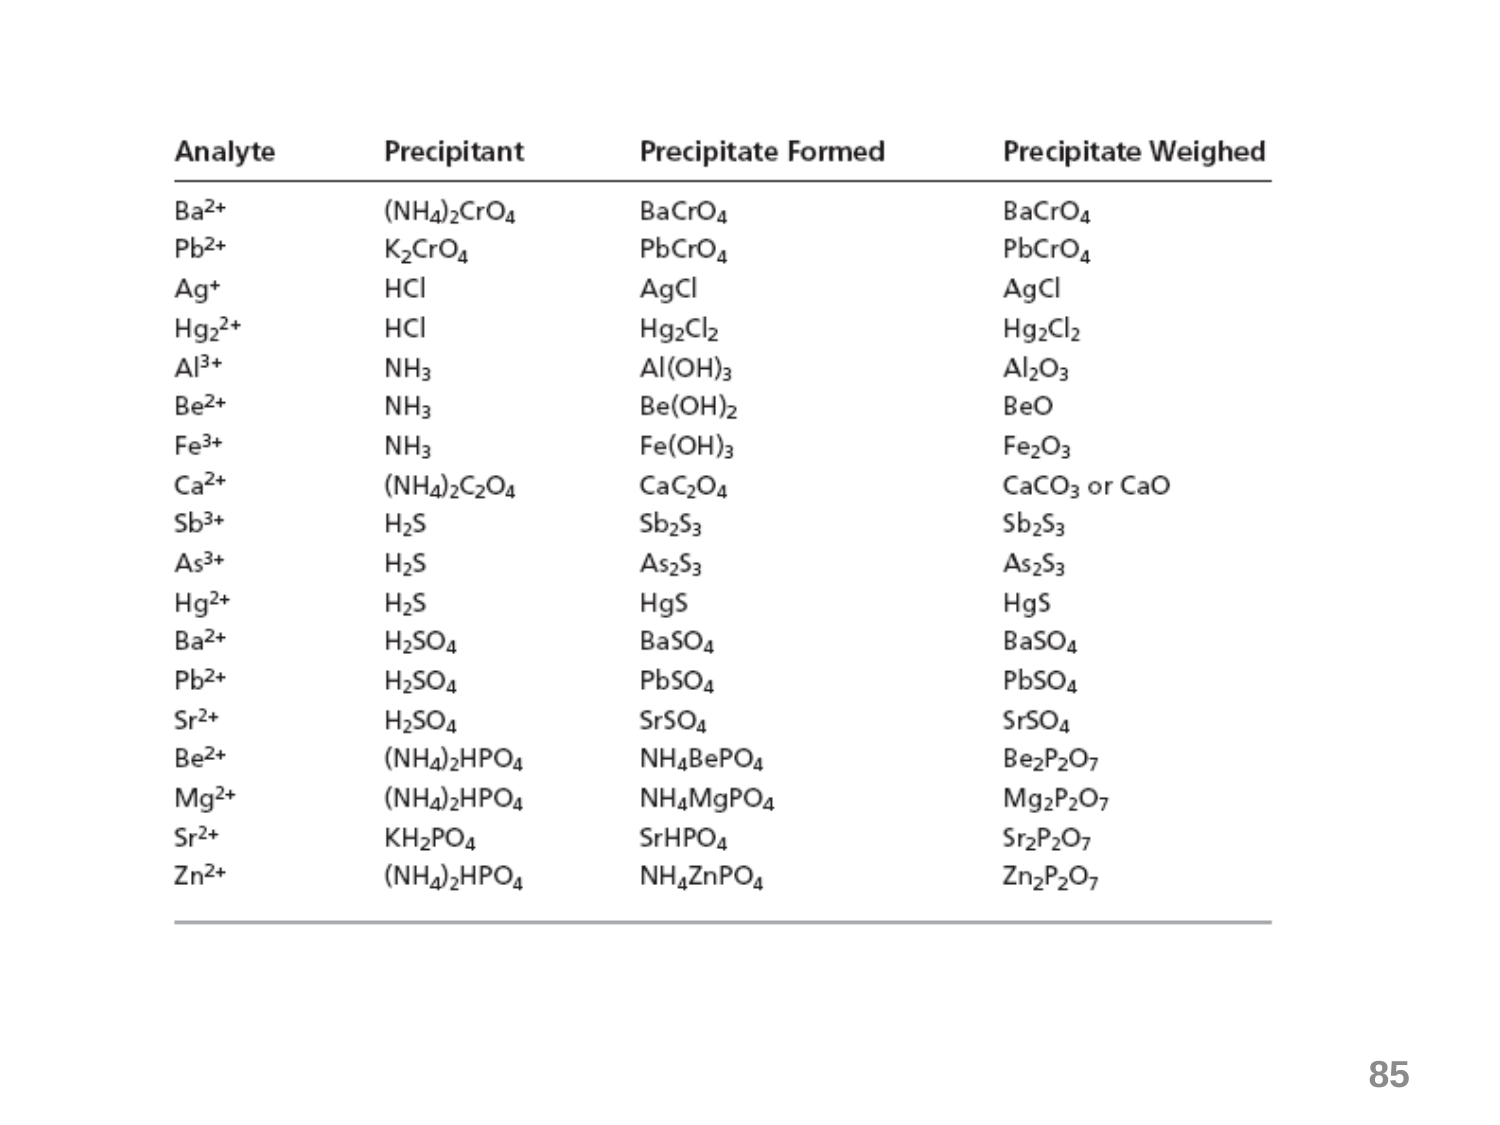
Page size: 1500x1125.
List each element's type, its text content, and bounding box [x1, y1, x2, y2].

slide_number 85 [1074, 1042, 1425, 1103]
picture [137, 137, 1349, 938]
